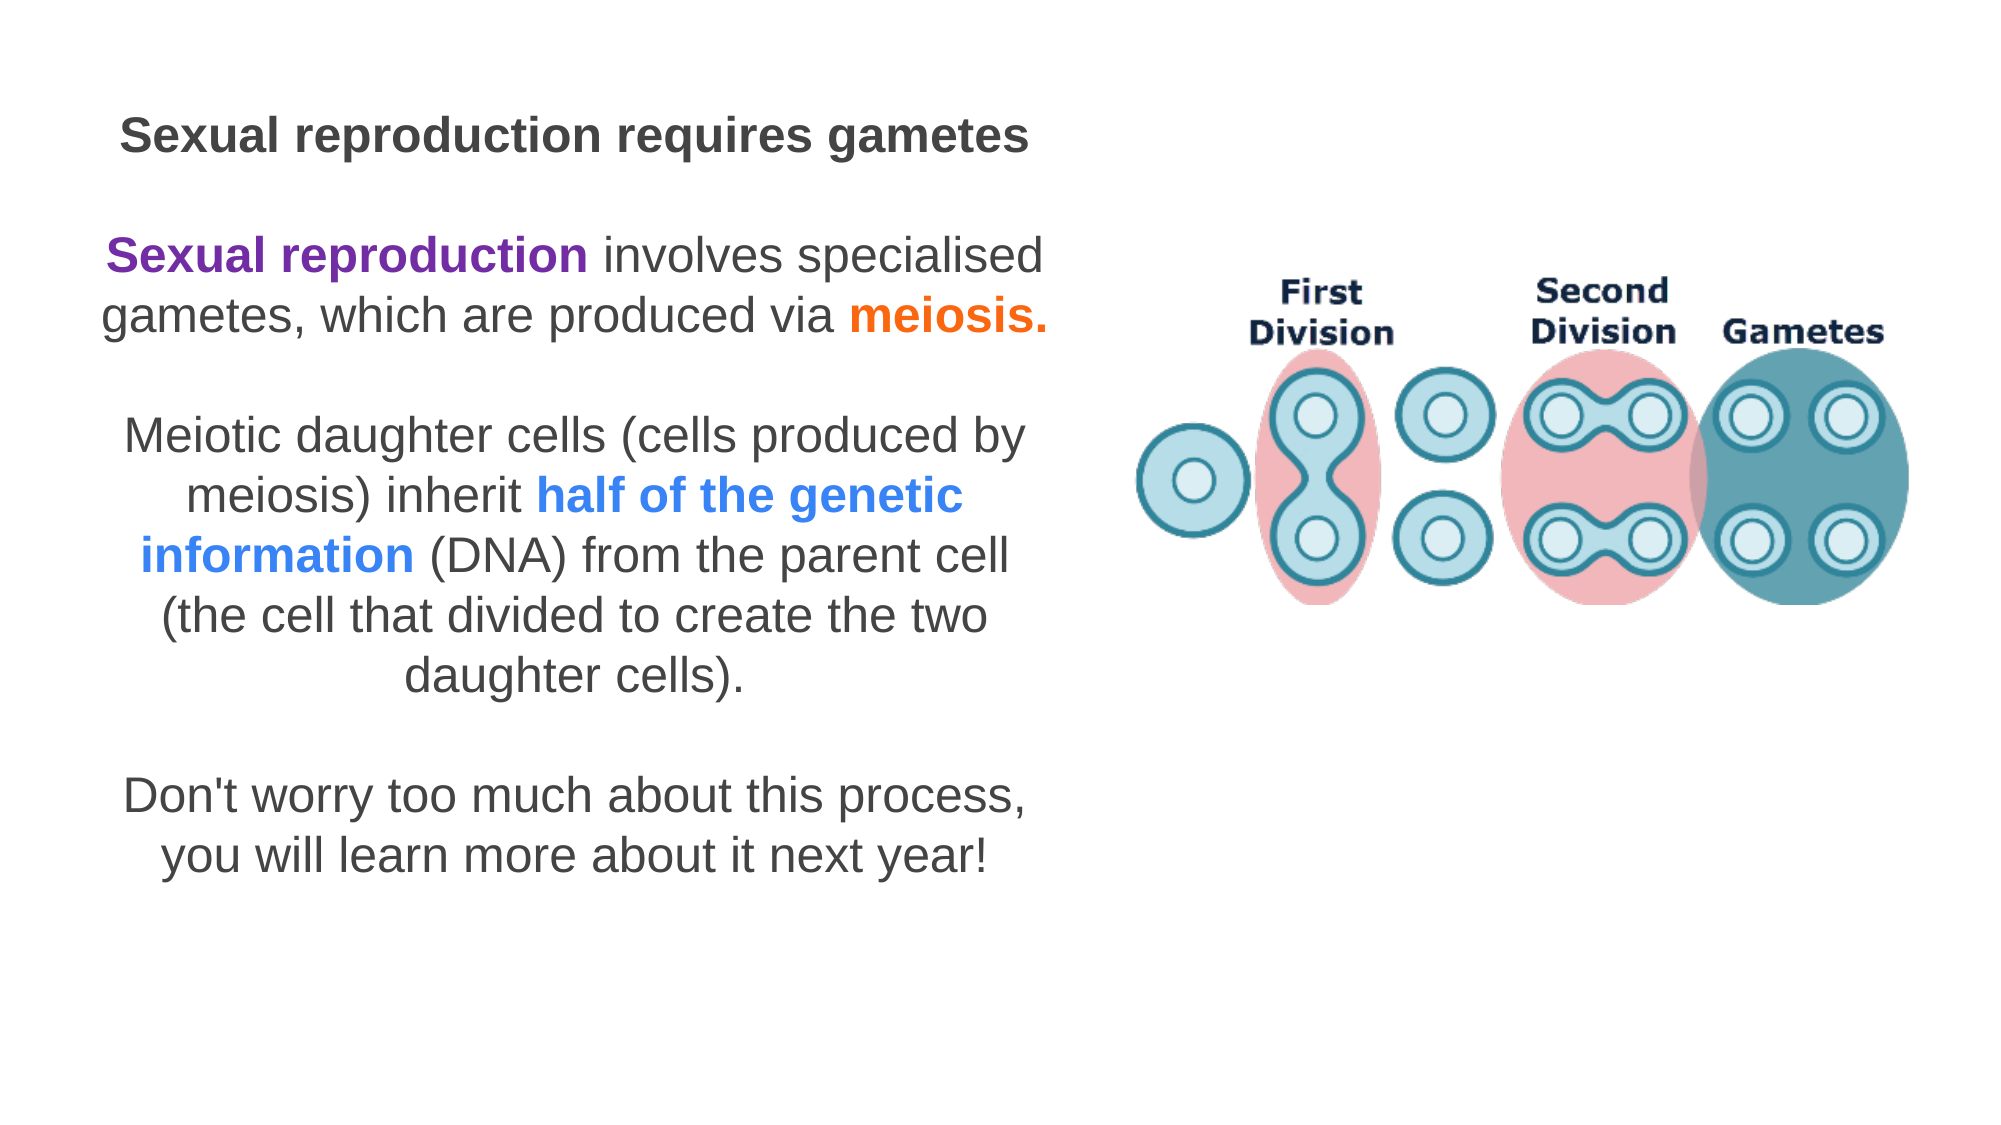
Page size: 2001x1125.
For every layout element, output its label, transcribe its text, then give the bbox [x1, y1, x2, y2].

text_box Sexual reproduction requires gametes Sexual reproduction involves specialised gametes, which are produced via meiosis. Meiotic daughter cells (cells produced by meiosis) inherit half of the genetic information (DNA) from the parent cell (the cell that divided to create the two daughter cells). Don't worry too much about this process, you will learn more about it next year! [75, 94, 1075, 890]
picture [1129, 275, 1912, 605]
